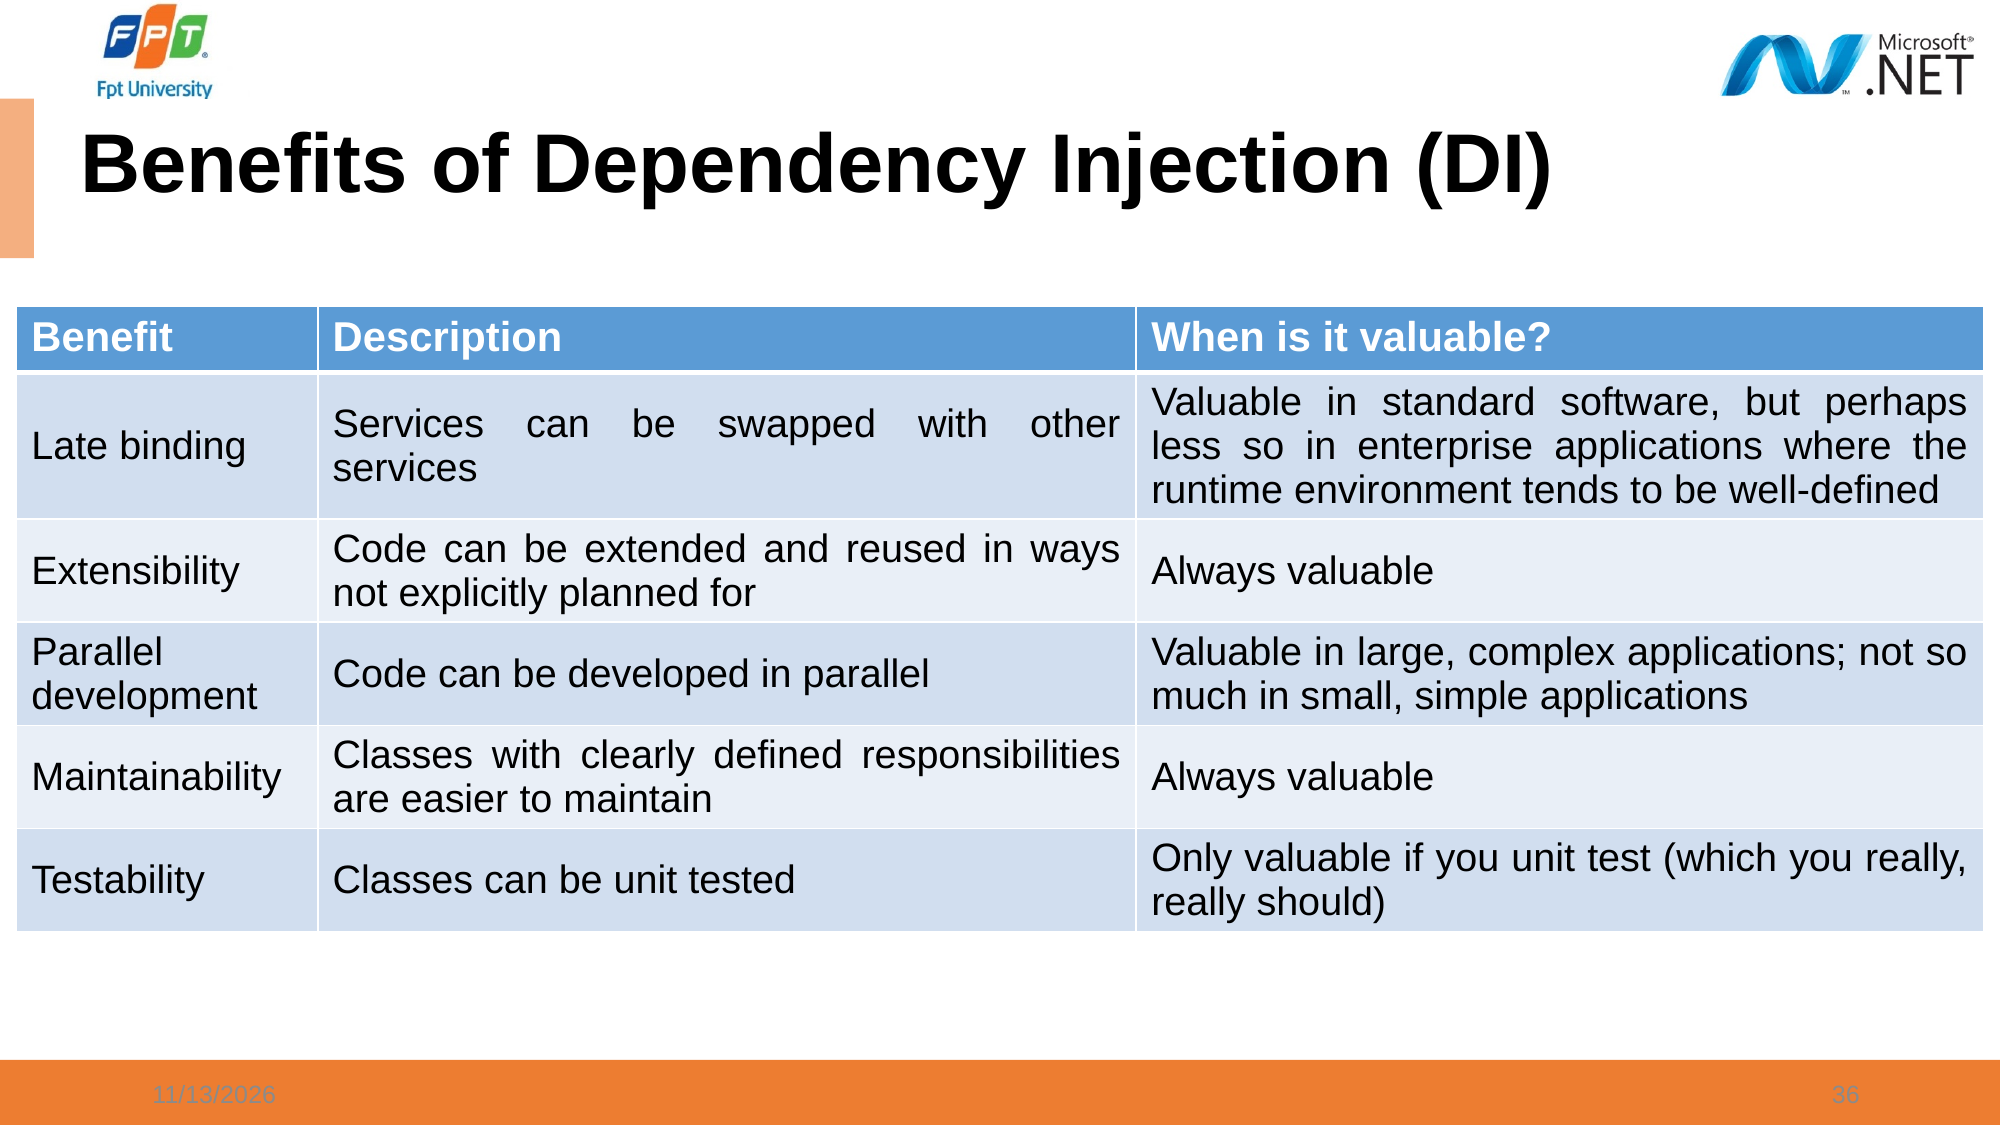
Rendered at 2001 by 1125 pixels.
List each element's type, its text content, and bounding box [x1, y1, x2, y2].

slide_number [137, 1063, 588, 1123]
picture [59, 0, 250, 99]
title Benefits of Dependency Injection (DI) [65, 118, 1895, 213]
table_cell Valuable in large, complex applications; not so much in small, simple applications [1137, 623, 1983, 725]
picture [1685, 0, 2001, 129]
table_header When is it valuable? [1137, 307, 1983, 370]
table_cell Code can be extended and reused in ways not explicitly planned for [319, 520, 1135, 621]
table_cell Maintainability [17, 726, 317, 828]
table_cell Testability [17, 829, 317, 931]
table_cell Classes with clearly defined responsibilities are easier to maintain [319, 726, 1135, 828]
table_cell Extensibility [17, 520, 317, 621]
table_cell Code can be developed in parallel [319, 623, 1135, 725]
table_cell Services can be swapped with other services [319, 375, 1135, 518]
table_cell Late binding [17, 375, 317, 518]
slide_number 36 [1424, 1063, 1875, 1123]
table_header Description [319, 307, 1135, 370]
table_header Benefit [17, 307, 317, 370]
table_cell Classes can be unit tested [319, 829, 1135, 931]
table_cell Only valuable if you unit test (which you really, really should) [1137, 829, 1983, 931]
table_cell Valuable in standard software, but perhaps less so in enterprise applications where the runtime environment tends to be well-defined [1137, 375, 1983, 518]
table_cell Parallel development [17, 623, 317, 725]
table_cell Always valuable [1137, 520, 1983, 621]
table_cell Always valuable [1137, 726, 1983, 828]
